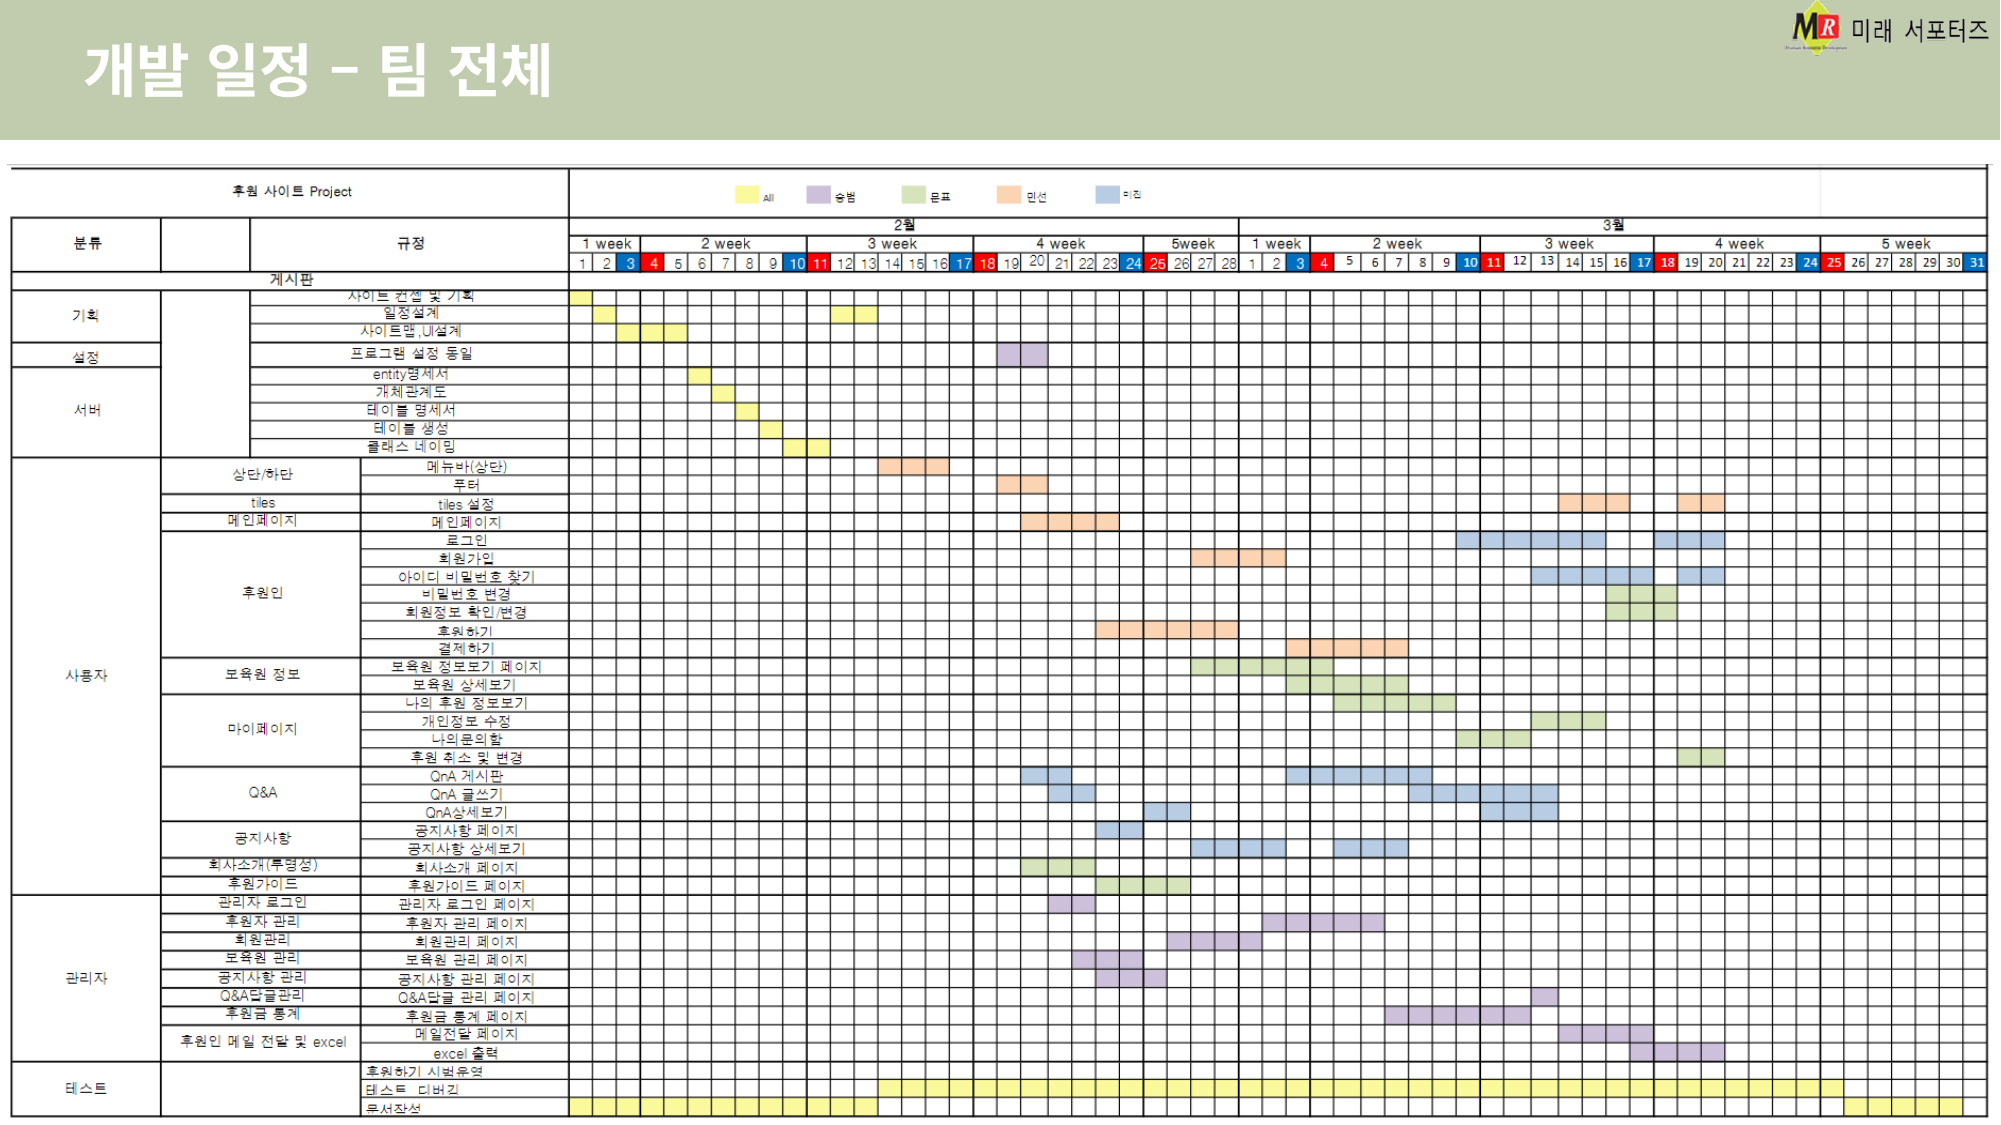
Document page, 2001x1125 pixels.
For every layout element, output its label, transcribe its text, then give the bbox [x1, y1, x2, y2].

picture [1719, 0, 2000, 72]
picture [7, 164, 1993, 1125]
text_box 개발 일정 – 팀 전체 [0, 0, 2000, 140]
